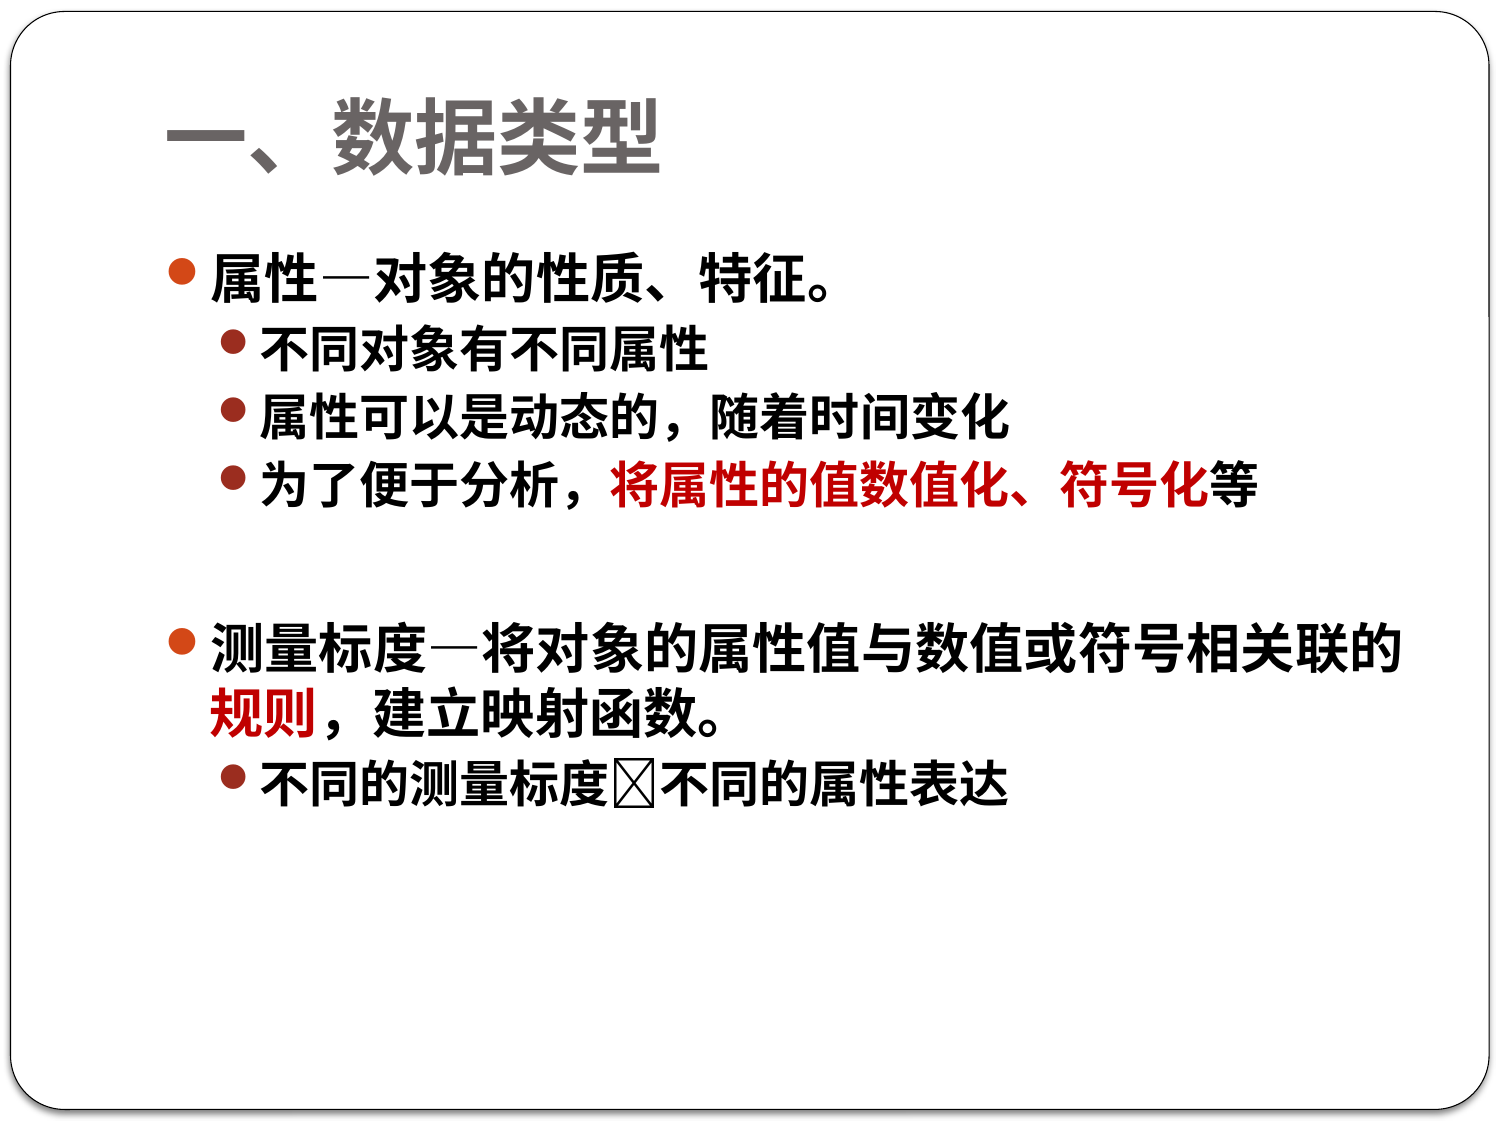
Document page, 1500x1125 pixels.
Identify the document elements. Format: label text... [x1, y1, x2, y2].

title 一、数据类型 [150, 45, 1425, 233]
list 属性—对象的性质、特征。 不同对象有不同属性 属性可以是动态的，随着时间变化 为了便于分析，将属性的值数值化、符号化等 测量标度—将对象的属性值与数值或符号相关联的规则，建立映射函数。 不同的测量标度不同的属性表达 [150, 237, 1425, 988]
